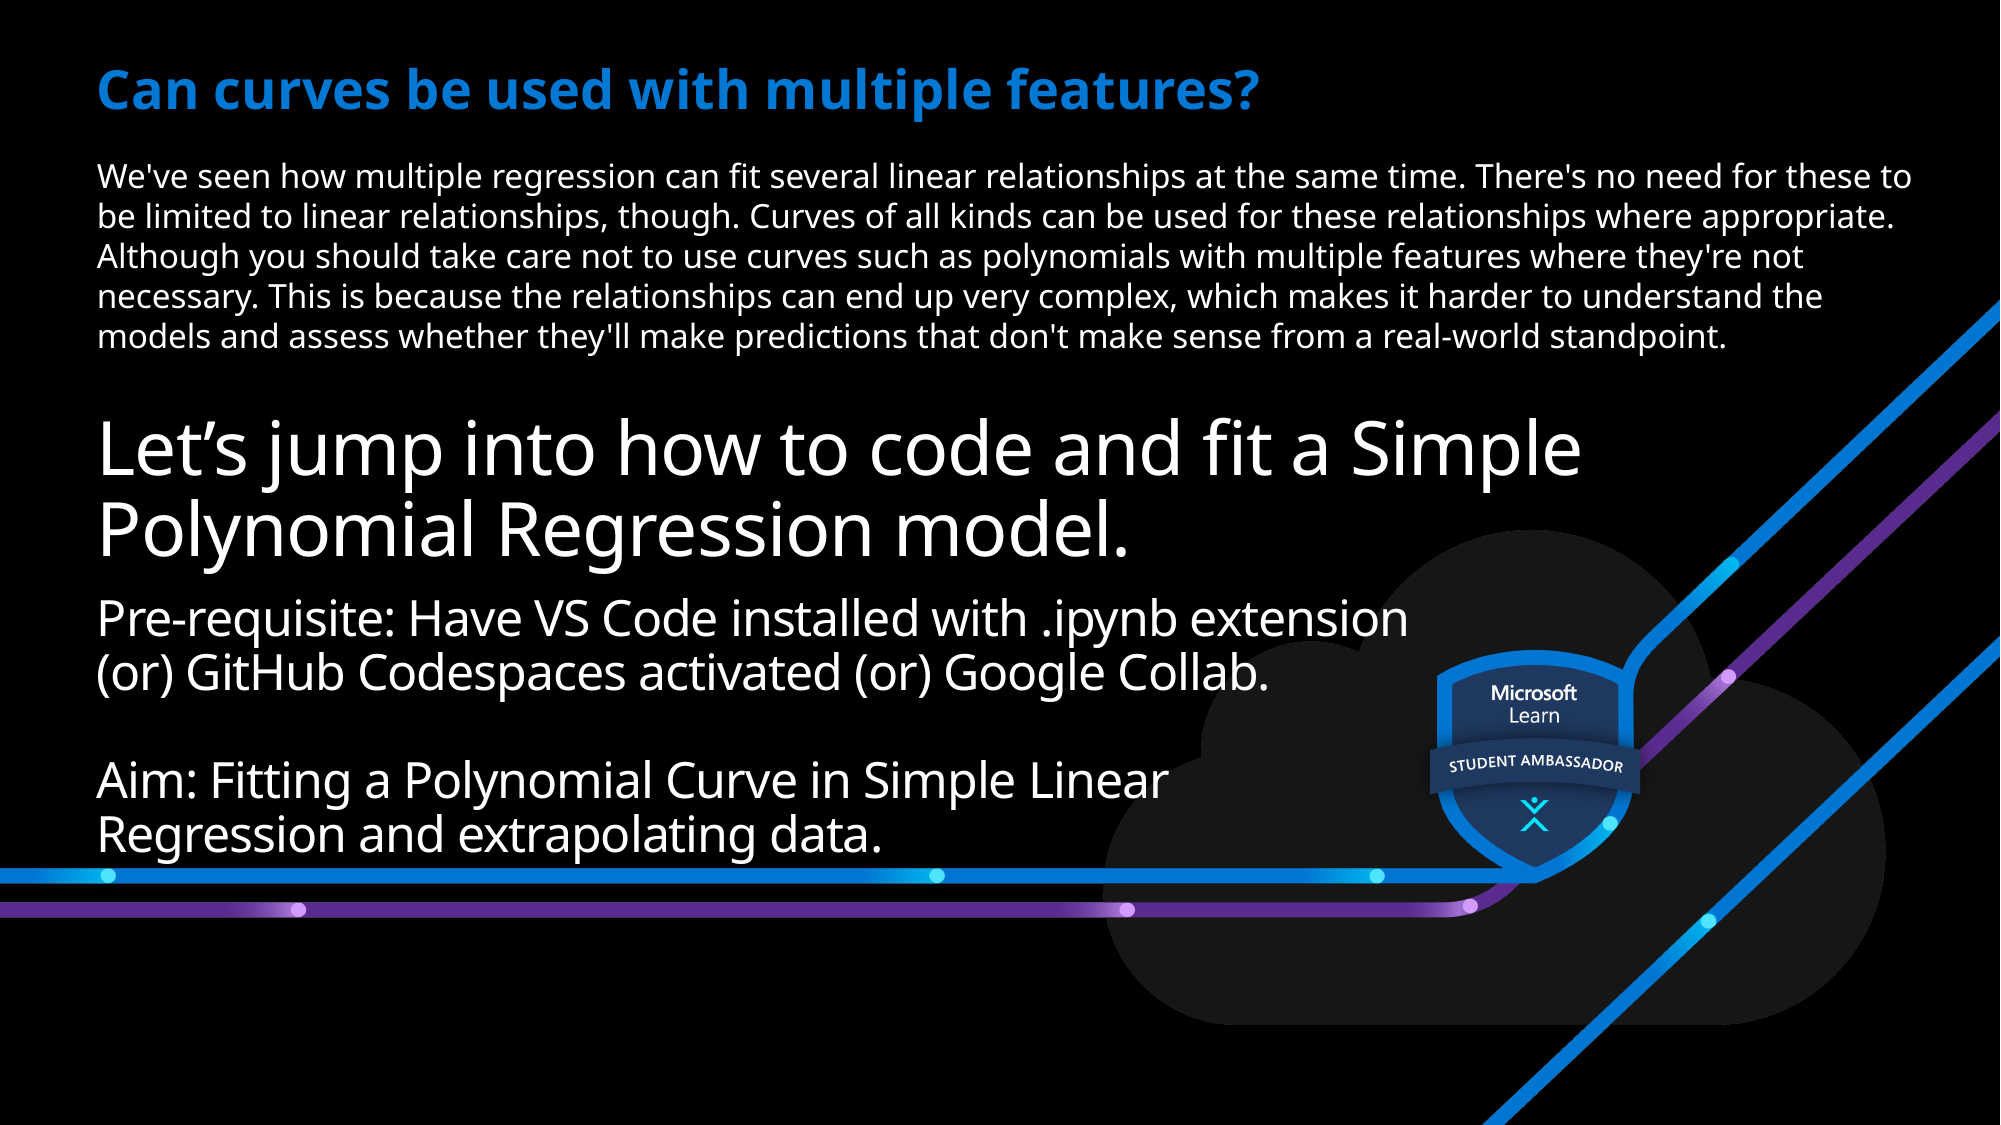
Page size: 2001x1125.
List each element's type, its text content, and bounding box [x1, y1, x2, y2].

picture [0, 120, 2000, 1125]
text_box [51, 55, 519, 206]
text_box Pre-requisite: Have VS Code installed with .ipynb extension (or) GitHub Codespaces activated (or) Google Collab. Aim: Fitting a Polynomial Curve in Simple Linear Regression and extrapolating data. [96, 593, 1416, 864]
text_box We've seen how multiple regression can fit several linear relationships at the same time. There's no need for these to be limited to linear relationships, though. Curves of all kinds can be used for these relationships where appropriate. Although you should take care not to use curves such as polynomials with multiple features where they're not necessary. This is because the relationships can end up very complex, which makes it harder to understand the models and assess whether they'll make predictions that don't make sense from a real-world standpoint. [96, 155, 1948, 355]
text_box Can curves be used with multiple features? [96, 55, 1307, 121]
title Let’s jump into how to code and fit a Simple Polynomial Regression model. [96, 409, 1597, 573]
